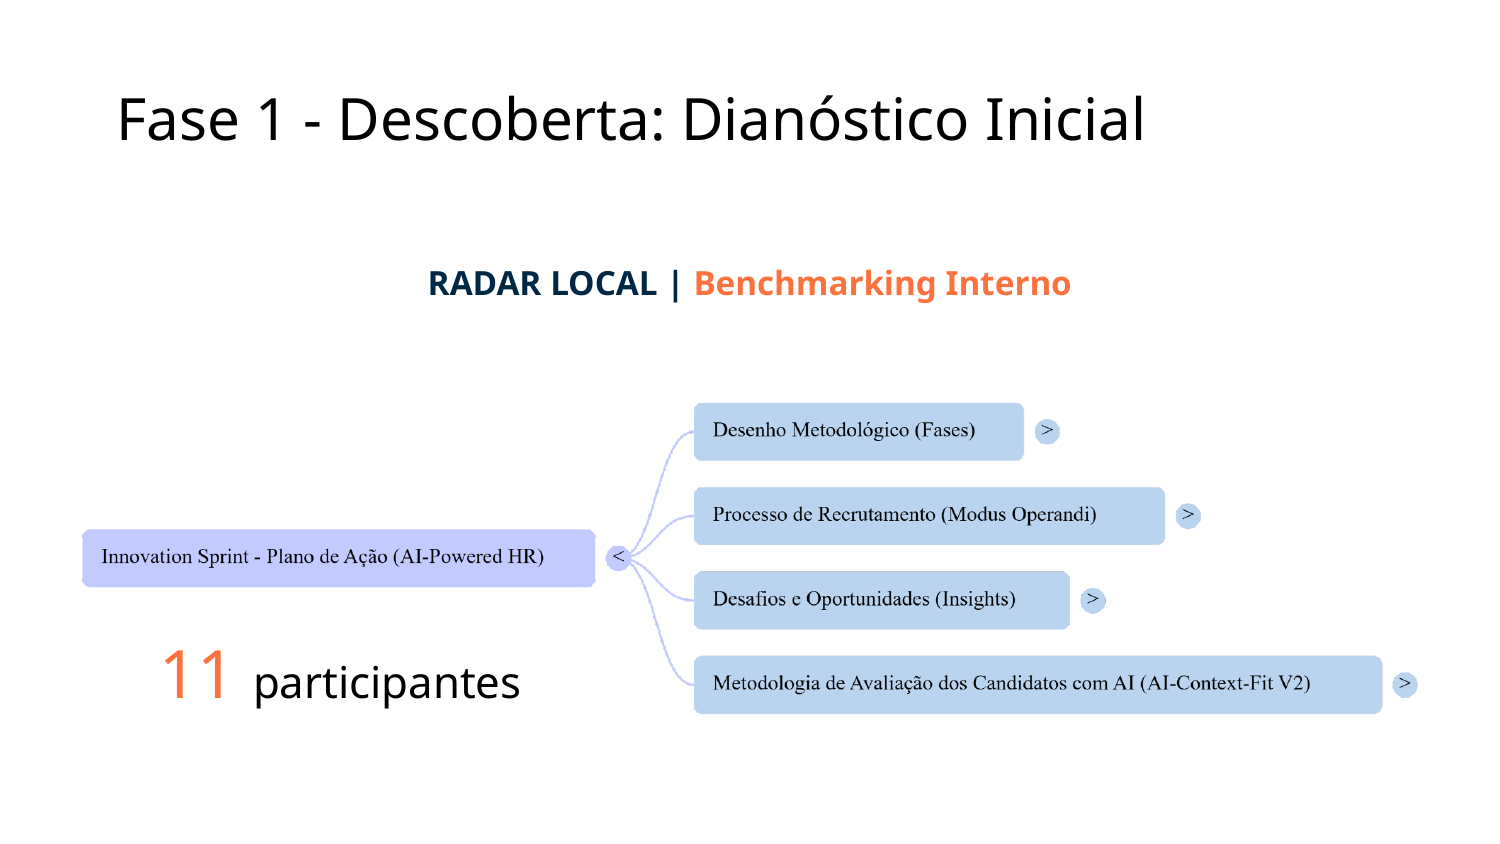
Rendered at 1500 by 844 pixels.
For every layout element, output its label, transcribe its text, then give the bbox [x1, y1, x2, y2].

picture [24, 389, 1476, 727]
title Fase 1 - Descoberta: Dianóstico Inicial [101, 67, 1311, 163]
title RADAR LOCAL | Benchmarking Interno [23, 247, 1477, 365]
